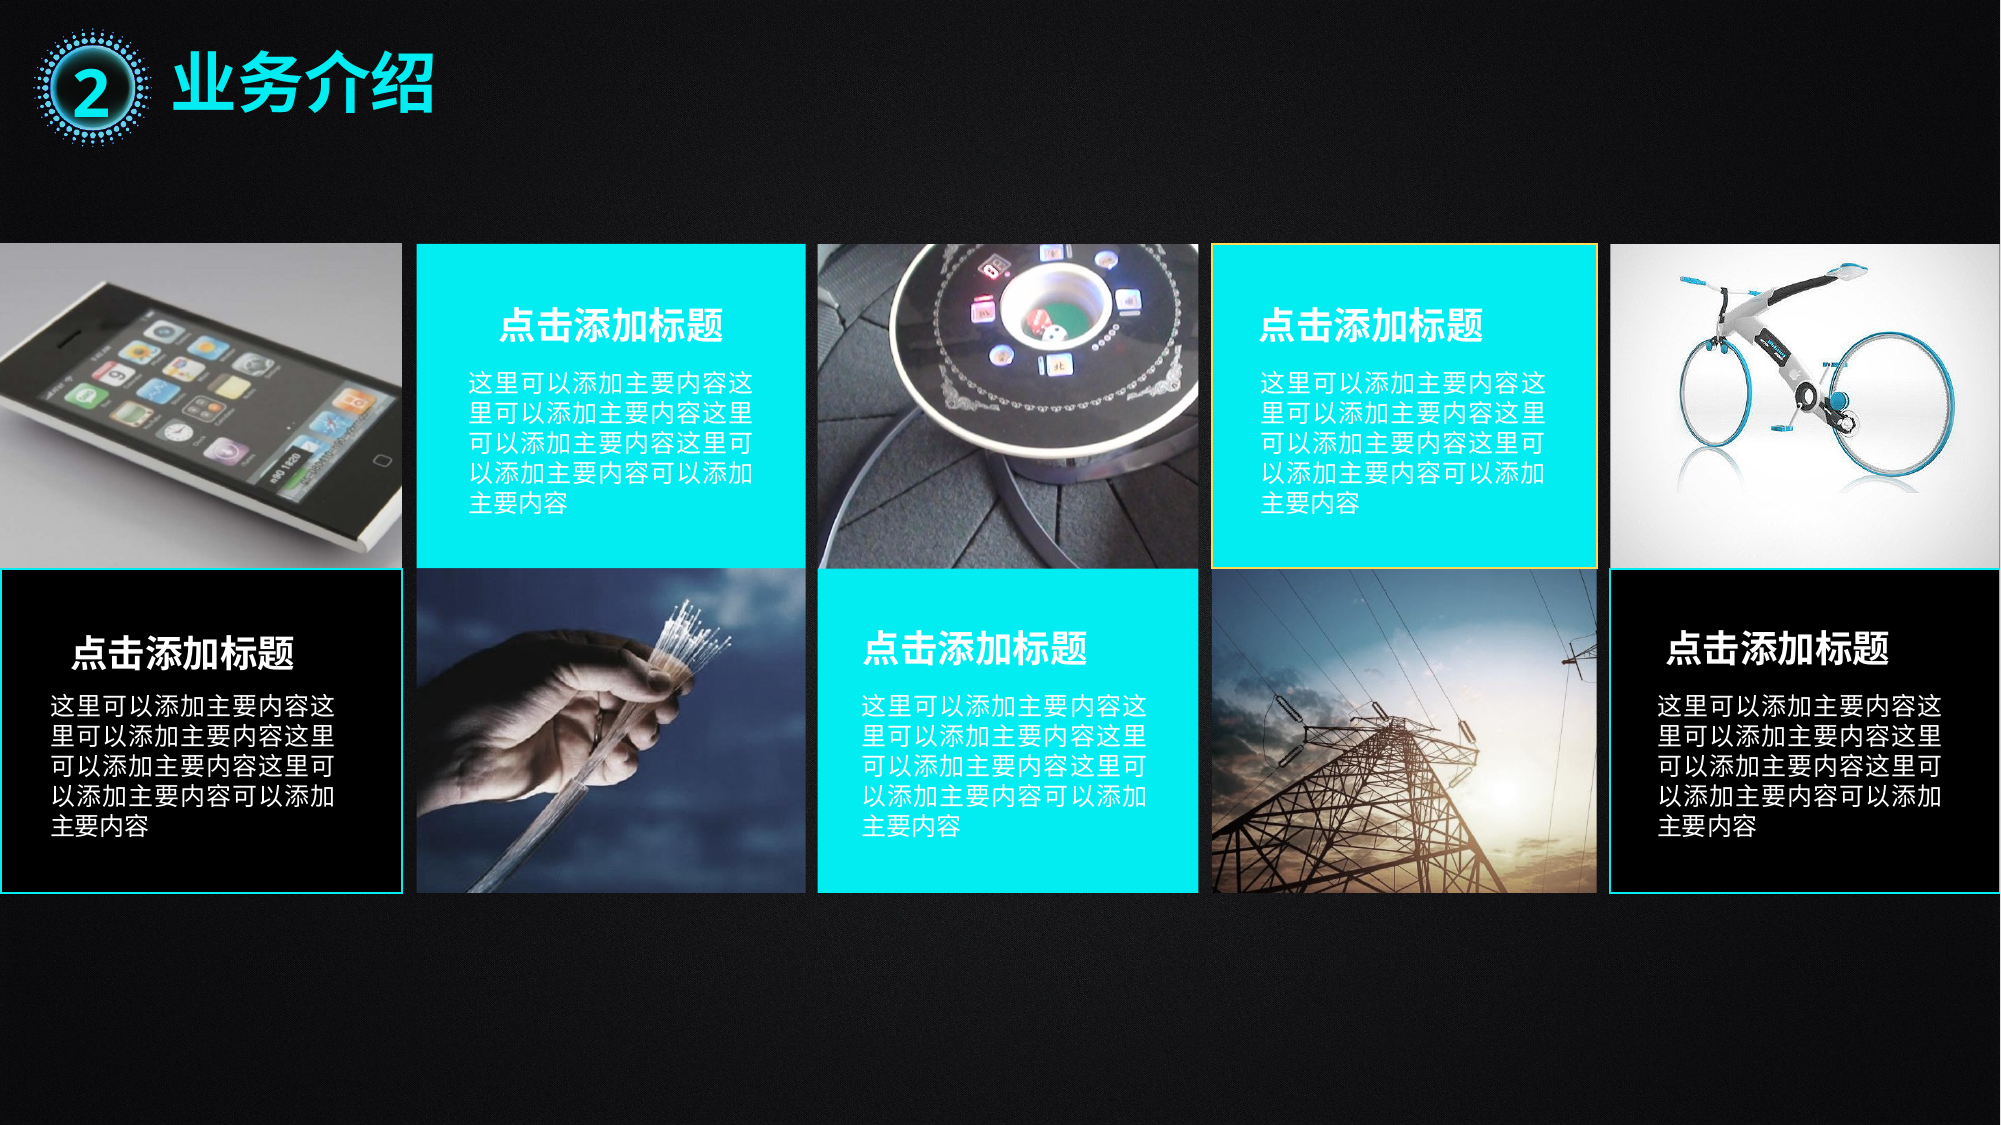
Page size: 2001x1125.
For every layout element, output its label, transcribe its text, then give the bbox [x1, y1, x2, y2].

picture [0, 0, 2001, 1125]
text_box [1610, 568, 2000, 893]
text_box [817, 568, 1199, 893]
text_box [0, 568, 402, 893]
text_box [416, 243, 806, 569]
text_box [33, 28, 152, 147]
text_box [1211, 243, 1597, 569]
text_box 业务介绍 [152, 33, 526, 129]
